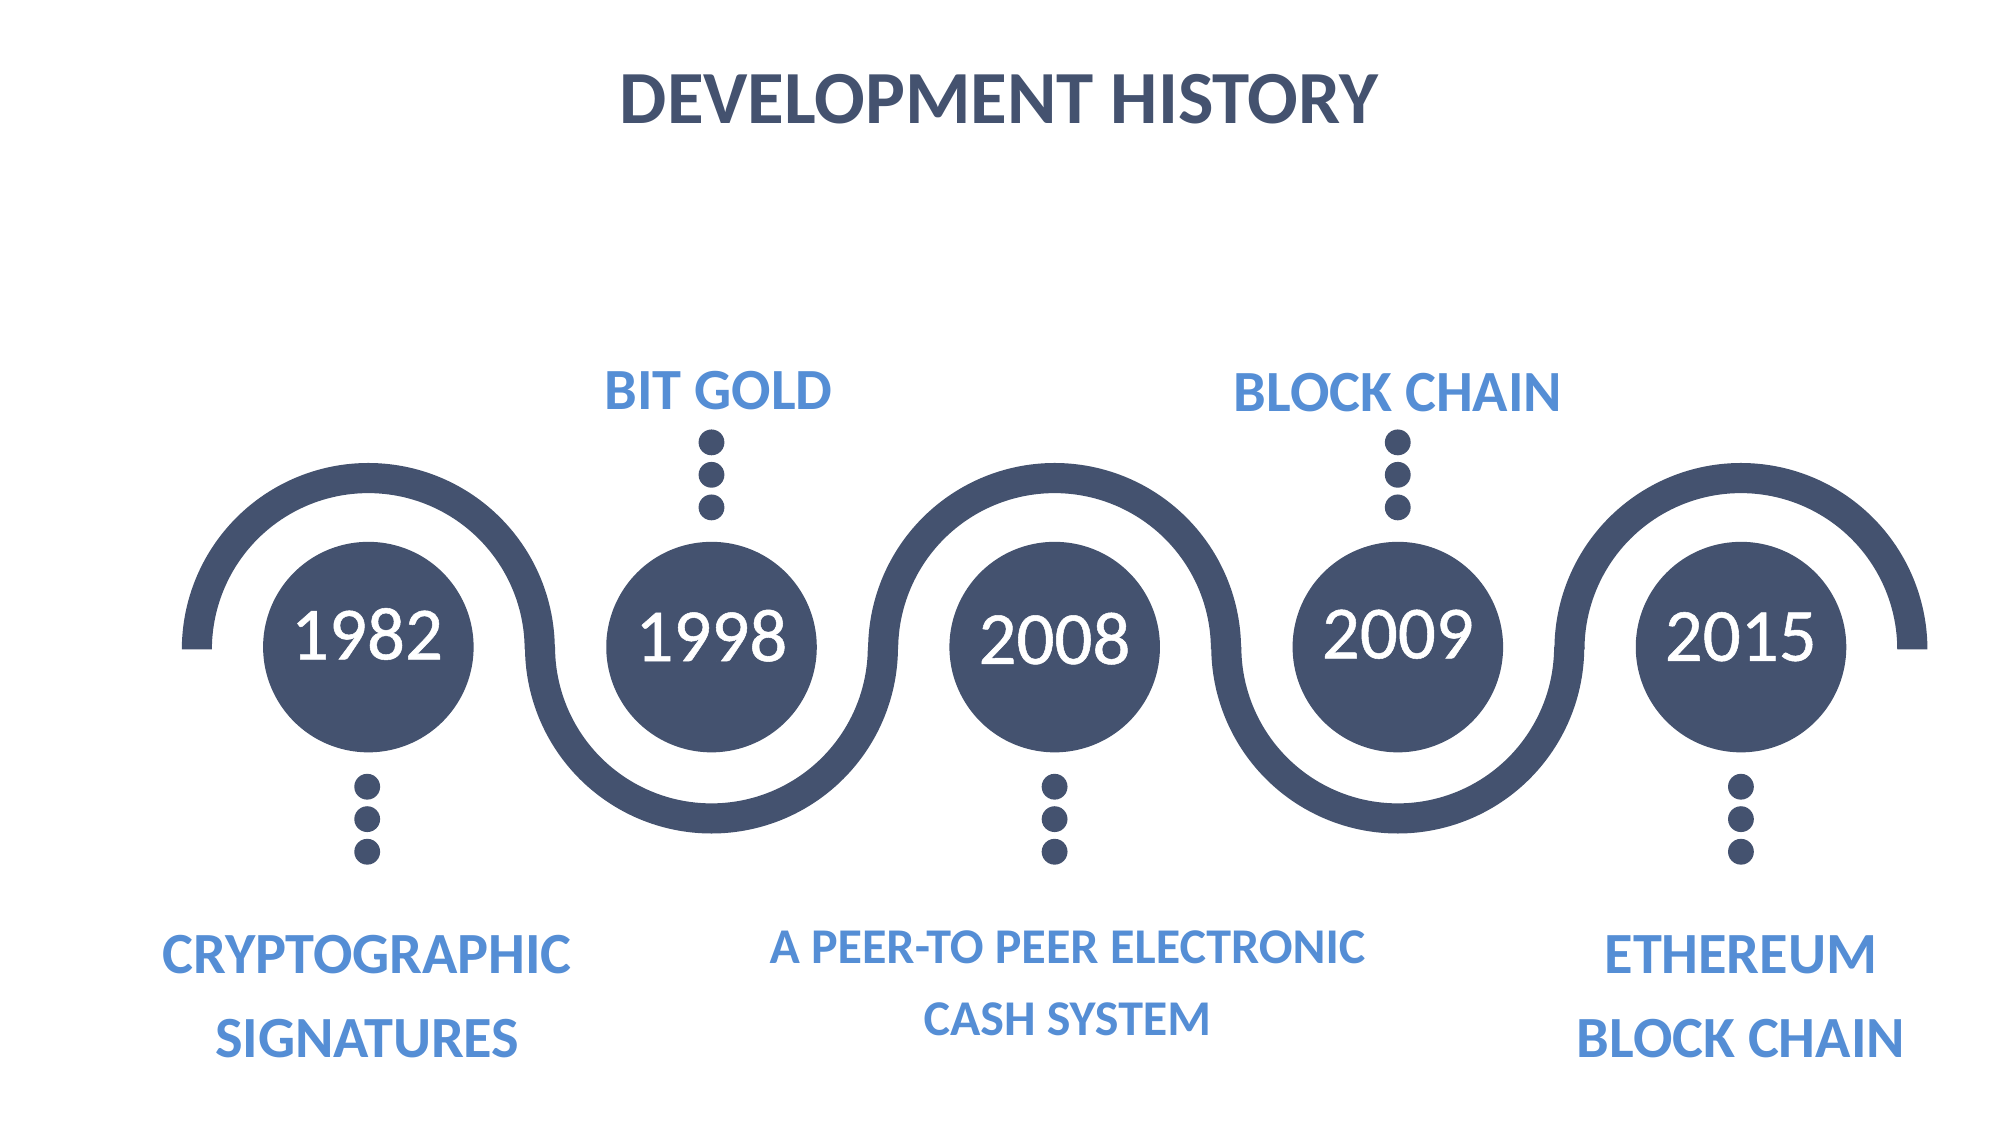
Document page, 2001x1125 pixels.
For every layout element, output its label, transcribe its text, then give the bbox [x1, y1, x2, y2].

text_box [1041, 773, 1068, 865]
text_box DEVELOPMENT HISTORY [604, 41, 1394, 146]
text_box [1384, 429, 1411, 521]
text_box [1727, 773, 1754, 865]
text_box A PEER-TO PEER ELECTRONIC CASH SYSTEM [754, 893, 1381, 1053]
text_box BIT GOLD [589, 329, 848, 429]
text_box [181, 460, 1928, 837]
text_box CRYPTOGRAPHIC SIGNATURES [146, 893, 589, 1077]
text_box ETHEREUM BLOCK CHAIN [1520, 893, 1962, 1077]
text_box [354, 773, 381, 865]
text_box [698, 429, 725, 521]
text_box BLOCK CHAIN [1176, 331, 1619, 431]
